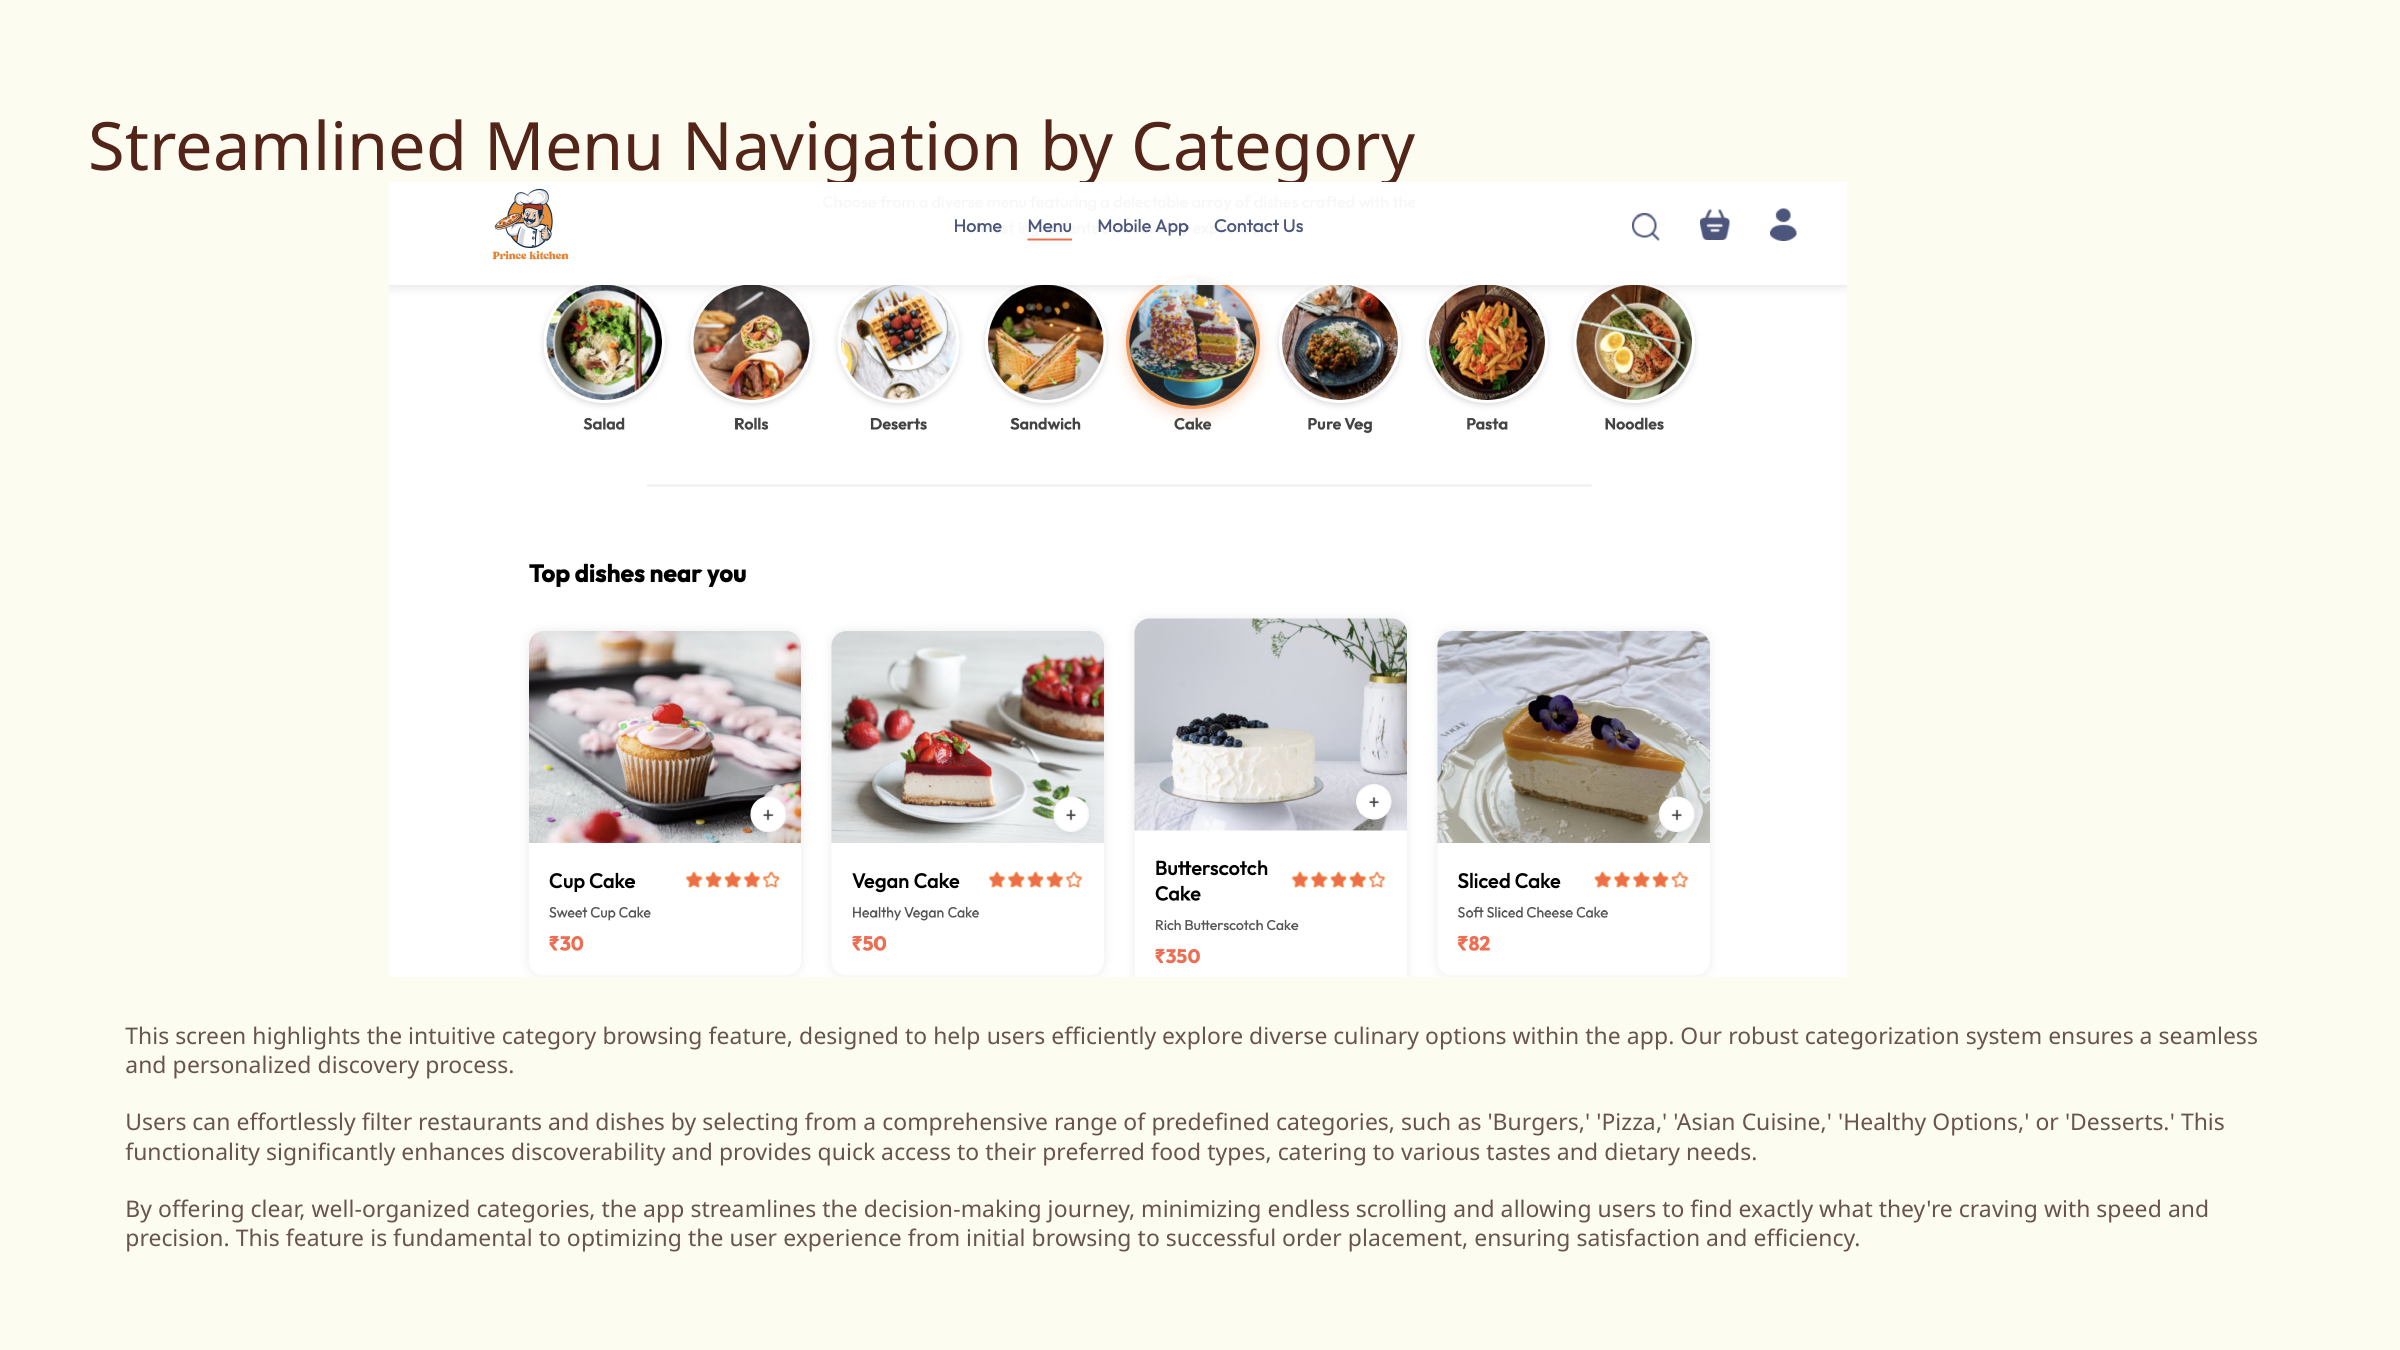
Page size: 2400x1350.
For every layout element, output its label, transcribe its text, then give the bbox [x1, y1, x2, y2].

text_box Users can effortlessly filter restaurants and dishes by selecting from a comprehensive range of predefined categories, such as 'Burgers,' 'Pizza,' 'Asian Cuisine,' 'Healthy Options,' or 'Desserts.' This functionality significantly enhances discoverability and provides quick access to their preferred food types, catering to various tastes and dietary needs. [125, 1106, 2275, 1165]
text_box By offering clear, well-organized categories, the app streamlines the decision-making journey, minimizing endless scrolling and allowing users to find exactly what they're craving with speed and precision. This feature is fundamental to optimizing the user experience from initial browsing to successful order placement, ensuring satisfaction and efficiency. [125, 1192, 2275, 1252]
text_box Streamlined Menu Navigation by Category [88, 98, 1417, 184]
text_box This screen highlights the intuitive category browsing feature, designed to help users efficiently explore diverse culinary options within the app. Our robust categorization system ensures a seamless and personalized discovery process. [125, 1019, 2275, 1078]
picture [388, 181, 1847, 977]
